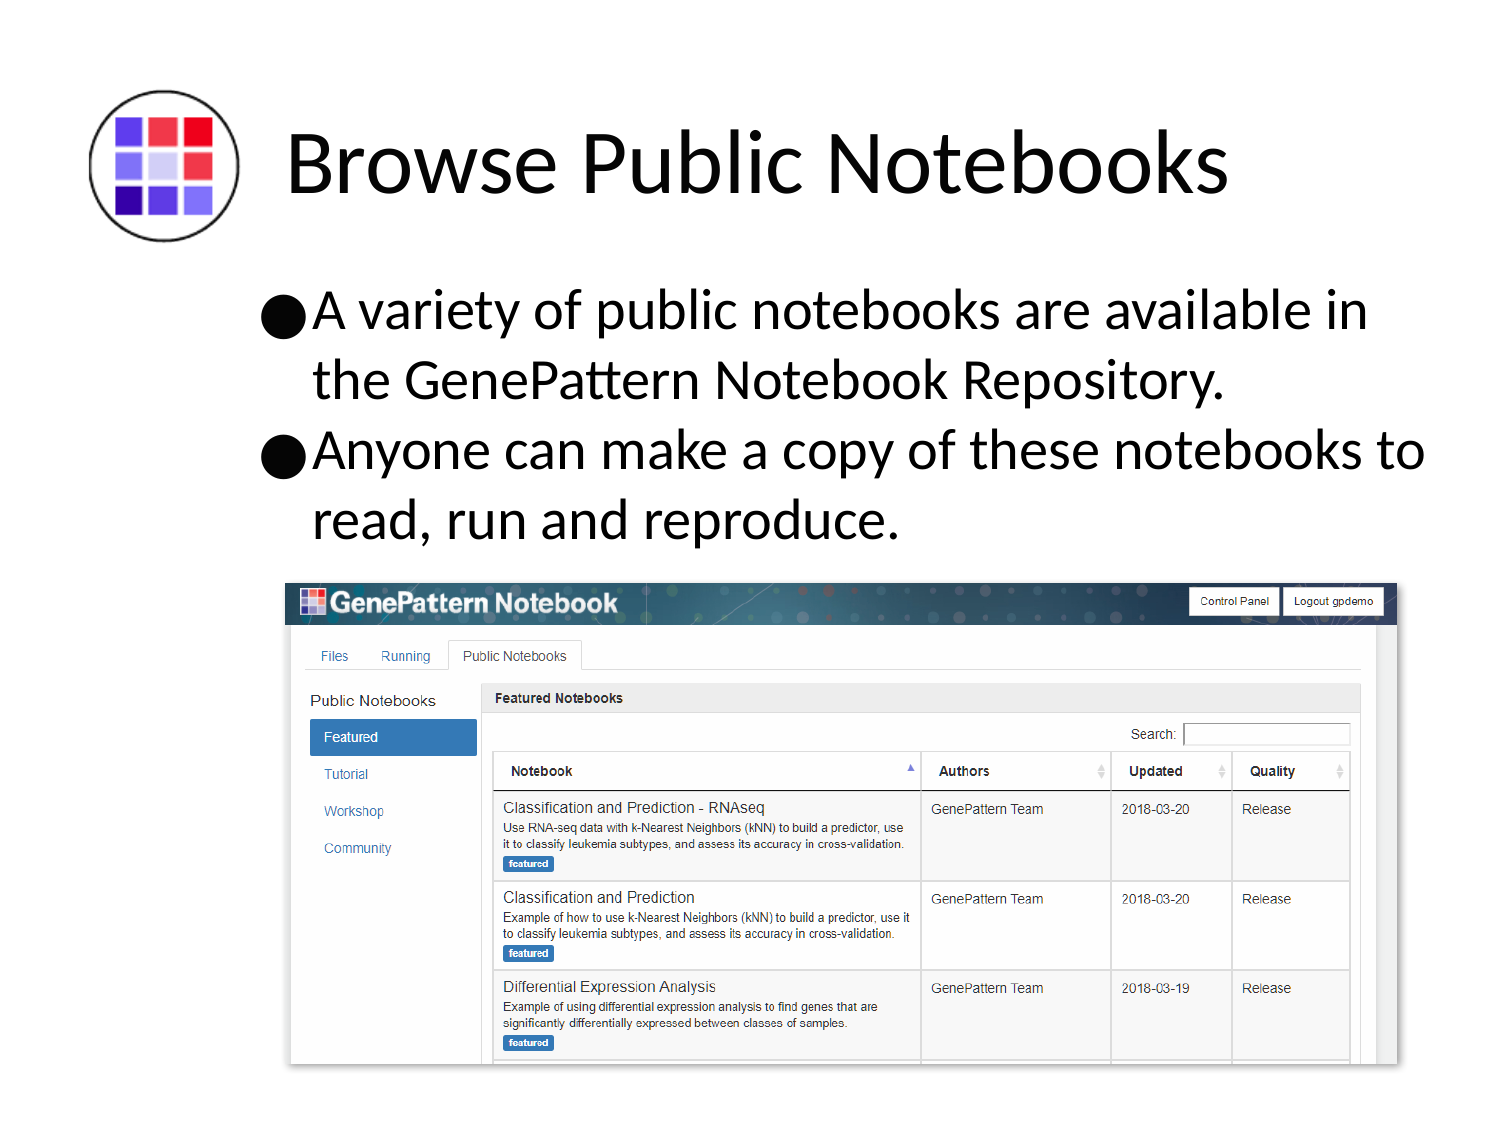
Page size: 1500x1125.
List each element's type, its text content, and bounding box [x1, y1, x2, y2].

picture [74, 72, 258, 264]
picture [284, 582, 1397, 1064]
text_box A variety of public notebooks are available in the GenePattern Notebook Repository. Anyone can make a copy of these notebooks to read, run and reproduce. [241, 271, 1447, 583]
text_box Browse Public Notebooks [284, 36, 1425, 271]
